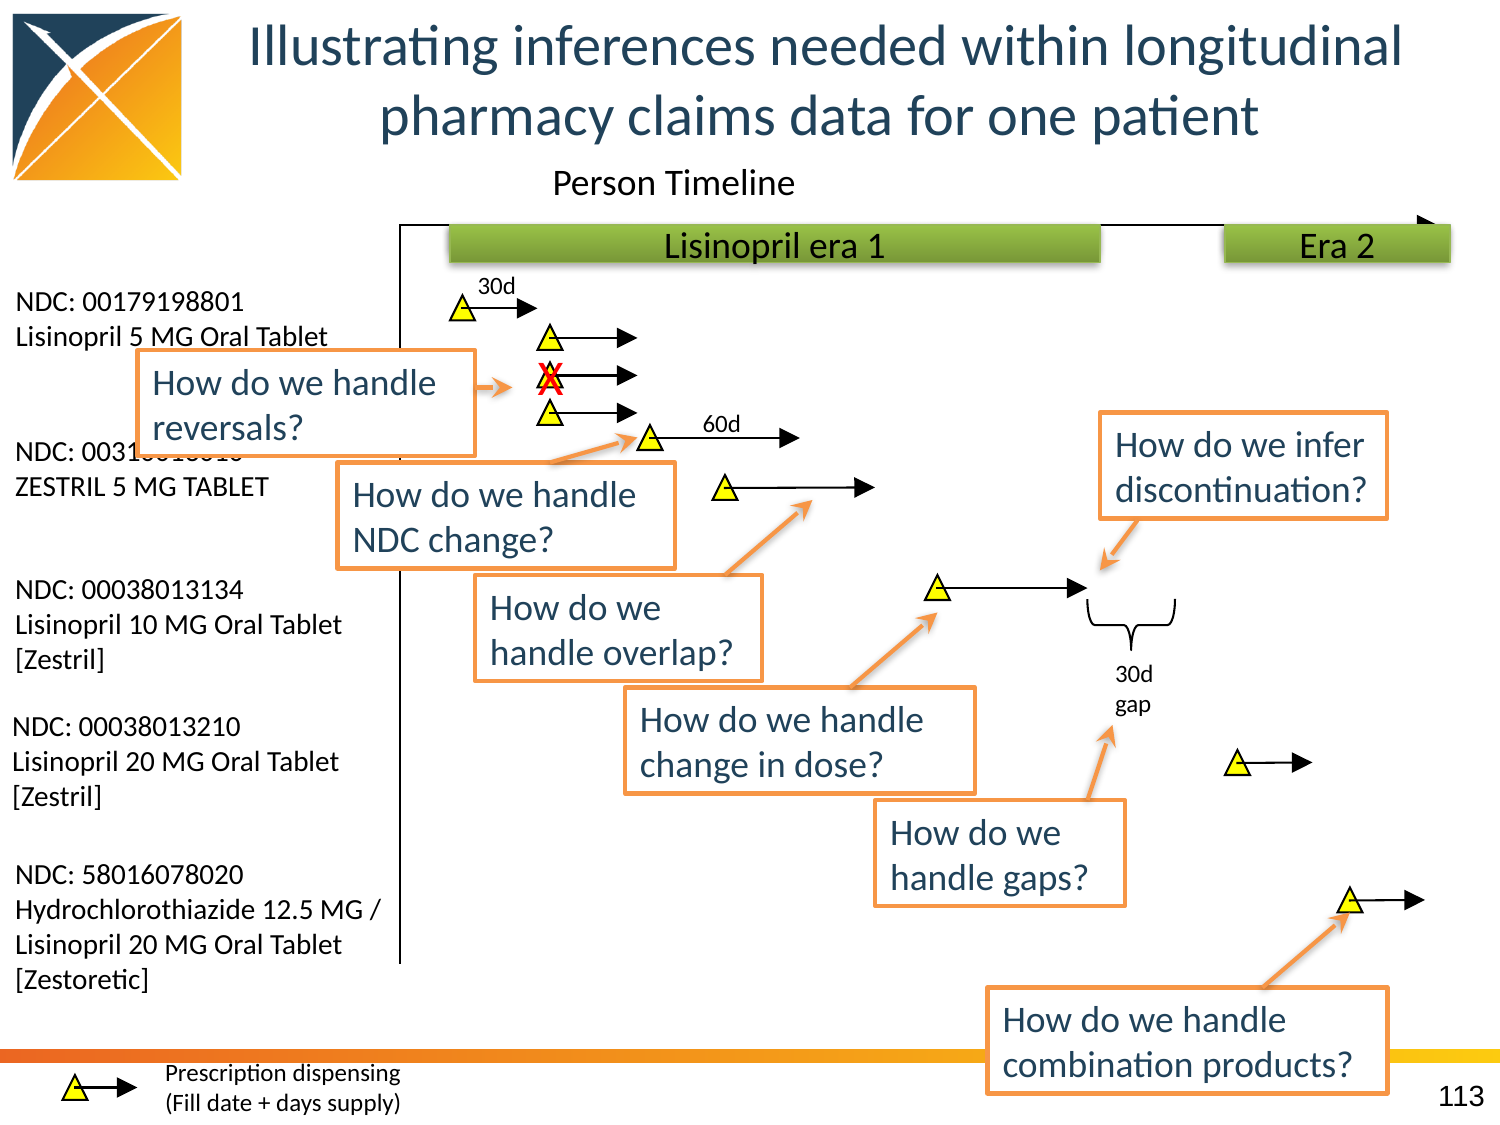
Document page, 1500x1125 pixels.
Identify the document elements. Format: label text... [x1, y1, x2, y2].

text_box 60d [687, 399, 763, 437]
text_box How do we handle combination products? [987, 987, 1388, 1094]
text_box [62, 1074, 88, 1100]
text_box [543, 324, 557, 338]
text_box How do we handle overlap? [474, 575, 763, 681]
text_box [1087, 724, 1113, 801]
text_box [537, 399, 563, 425]
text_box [849, 612, 938, 688]
text_box 30d gap [1099, 650, 1175, 726]
title Illustrating inferences needed within longitudinal pharmacy claims data for one patient [228, 18, 1425, 136]
text_box How do we handle gaps? [875, 800, 1125, 906]
text_box [712, 474, 731, 500]
text_box [1224, 750, 1250, 775]
text_box X [522, 338, 573, 415]
text_box NDC: 00310013010 ZESTRIL 5 MG TABLET [0, 425, 287, 511]
text_box [450, 296, 475, 321]
text_box Lisinopril era 1 [450, 233, 1100, 263]
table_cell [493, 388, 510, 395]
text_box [1099, 520, 1138, 571]
text_box How do we handle reversals? [403, 350, 475, 456]
slide_number 113 [1149, 1065, 1500, 1125]
text_box How do we handle NDC change? [337, 462, 396, 569]
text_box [724, 499, 813, 576]
text_box Era 2 [1224, 224, 1450, 263]
text_box Prescription dispensing (Fill date + days supply) [149, 1049, 513, 1125]
text_box Person Timeline [537, 149, 988, 211]
text_box [924, 575, 950, 601]
text_box How do we handle change in dose? [624, 687, 975, 794]
text_box NDC: 58016078020 Hydrochlorothiazide 12.5 MG / Lisinopril 20 MG Oral Tablet [Zestoretic] [0, 848, 400, 1005]
text_box [1087, 600, 1175, 650]
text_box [1262, 912, 1351, 988]
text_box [549, 437, 638, 463]
text_box How do we handle NDC change? [403, 462, 675, 569]
text_box How do we infer discontinuation? [1099, 412, 1388, 519]
text_box [640, 425, 663, 451]
text_box NDC: 00038013134 Lisinopril 10 MG Oral Tablet [Zestril] [0, 562, 396, 684]
text_box 30d [462, 271, 538, 308]
picture [0, 0, 206, 200]
text_box [1338, 887, 1363, 913]
text_box NDC: 00038013210 Lisinopril 20 MG Oral Tablet [Zestril] [0, 699, 366, 822]
text_box NDC: 00179198801 Lisinopril 5 MG Oral Tablet [0, 275, 348, 361]
text_box How do we handle reversals? [137, 350, 396, 456]
